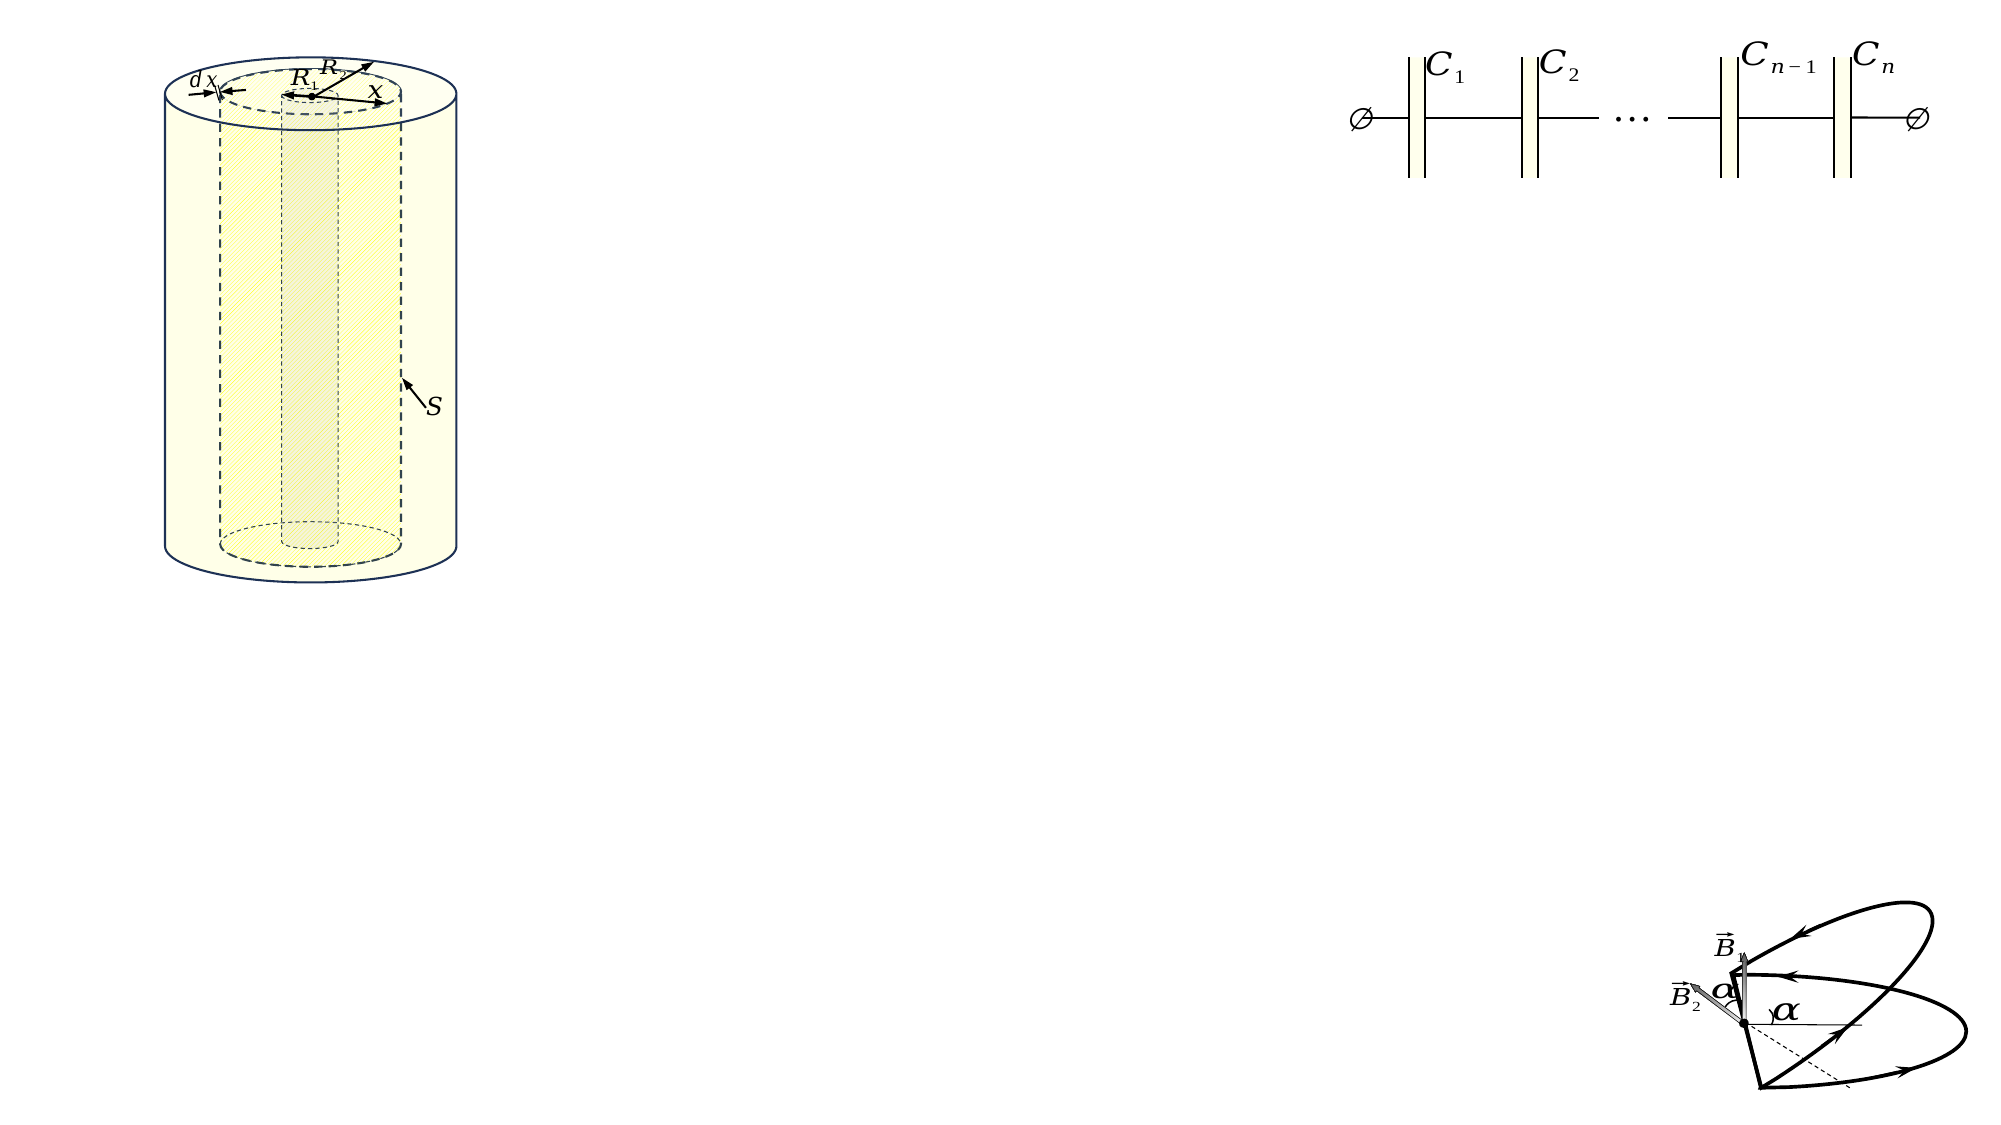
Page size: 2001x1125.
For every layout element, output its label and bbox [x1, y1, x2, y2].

text_box [1668, 911, 1967, 1088]
text_box [1347, 36, 1933, 178]
text_box [164, 57, 457, 583]
